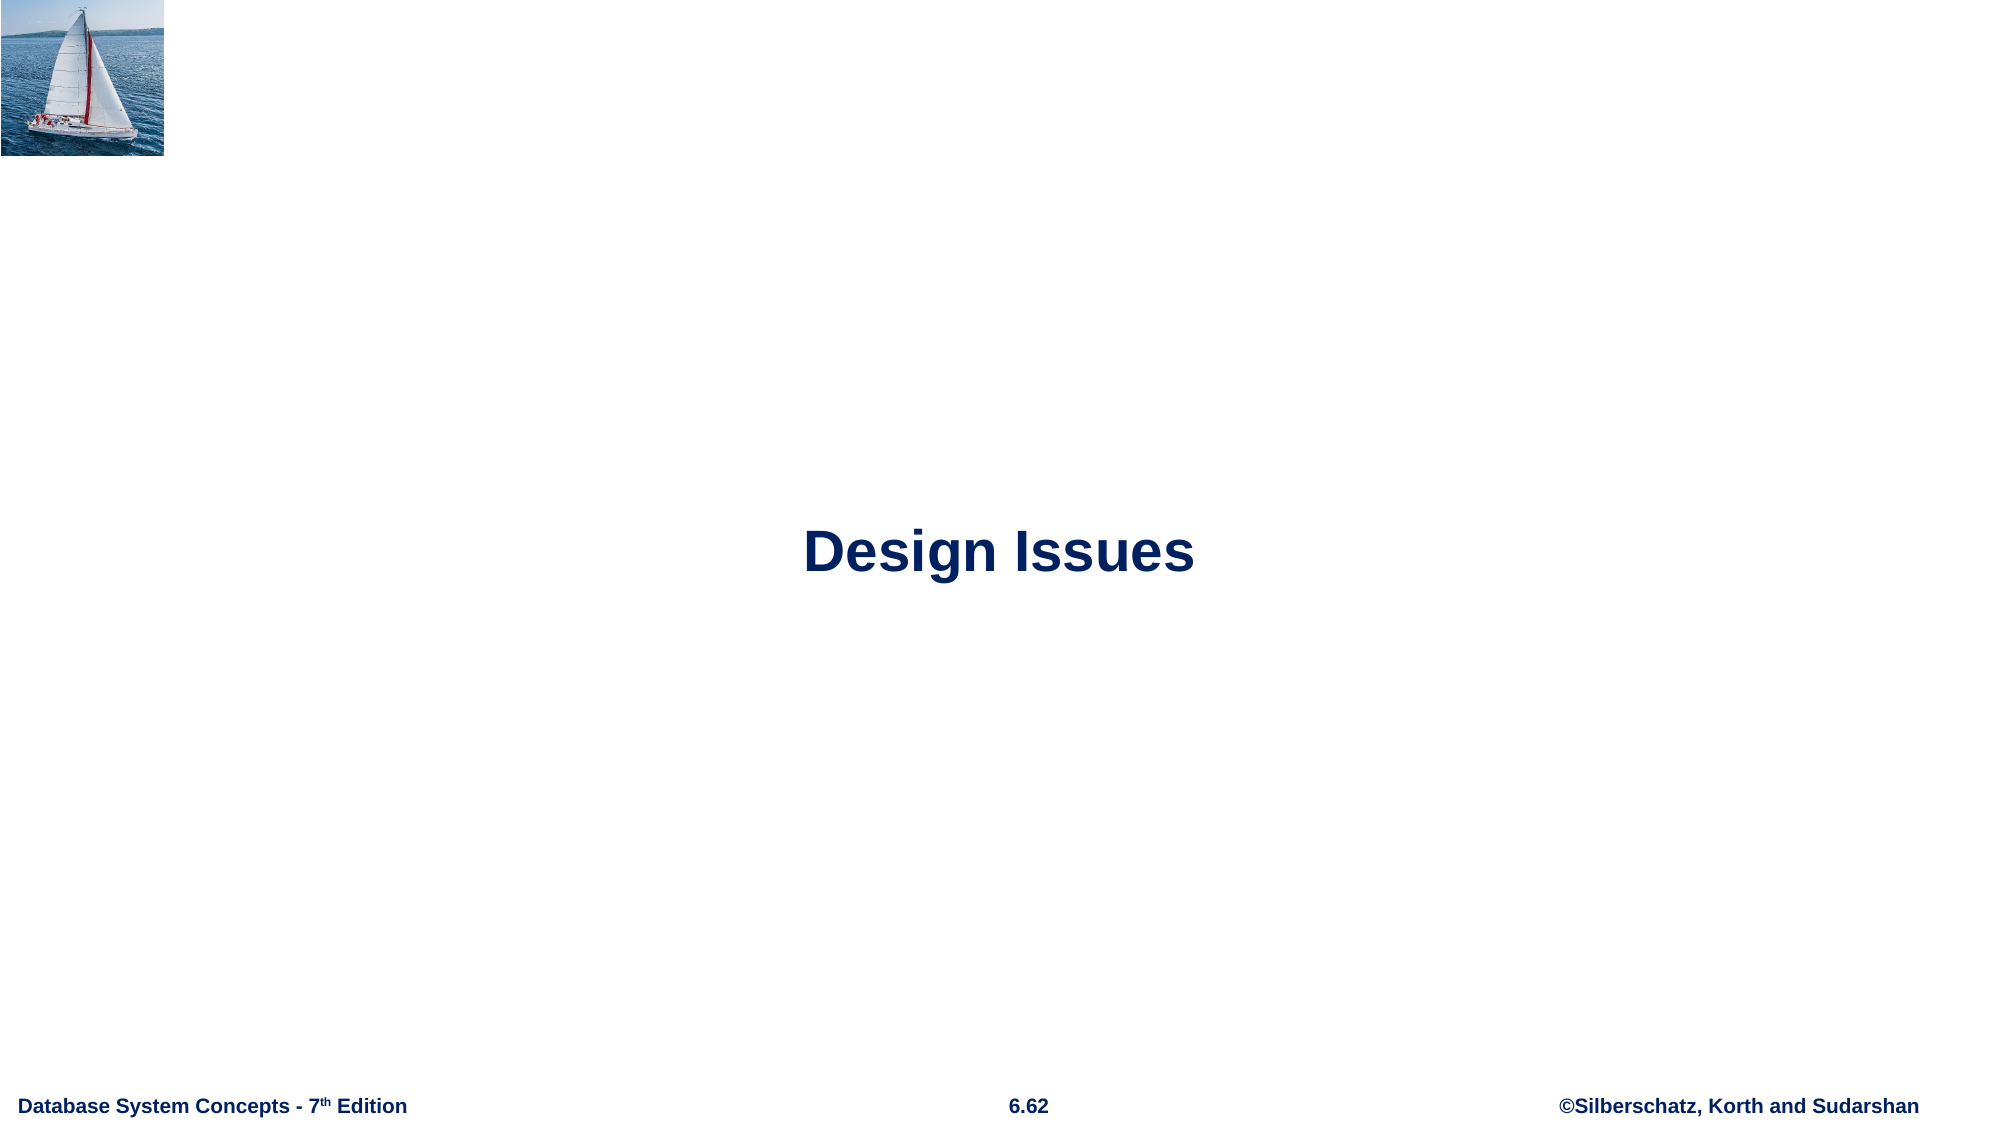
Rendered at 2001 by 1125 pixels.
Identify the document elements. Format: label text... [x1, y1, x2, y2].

title Design Issues [149, 349, 1851, 591]
picture [1, 0, 164, 156]
